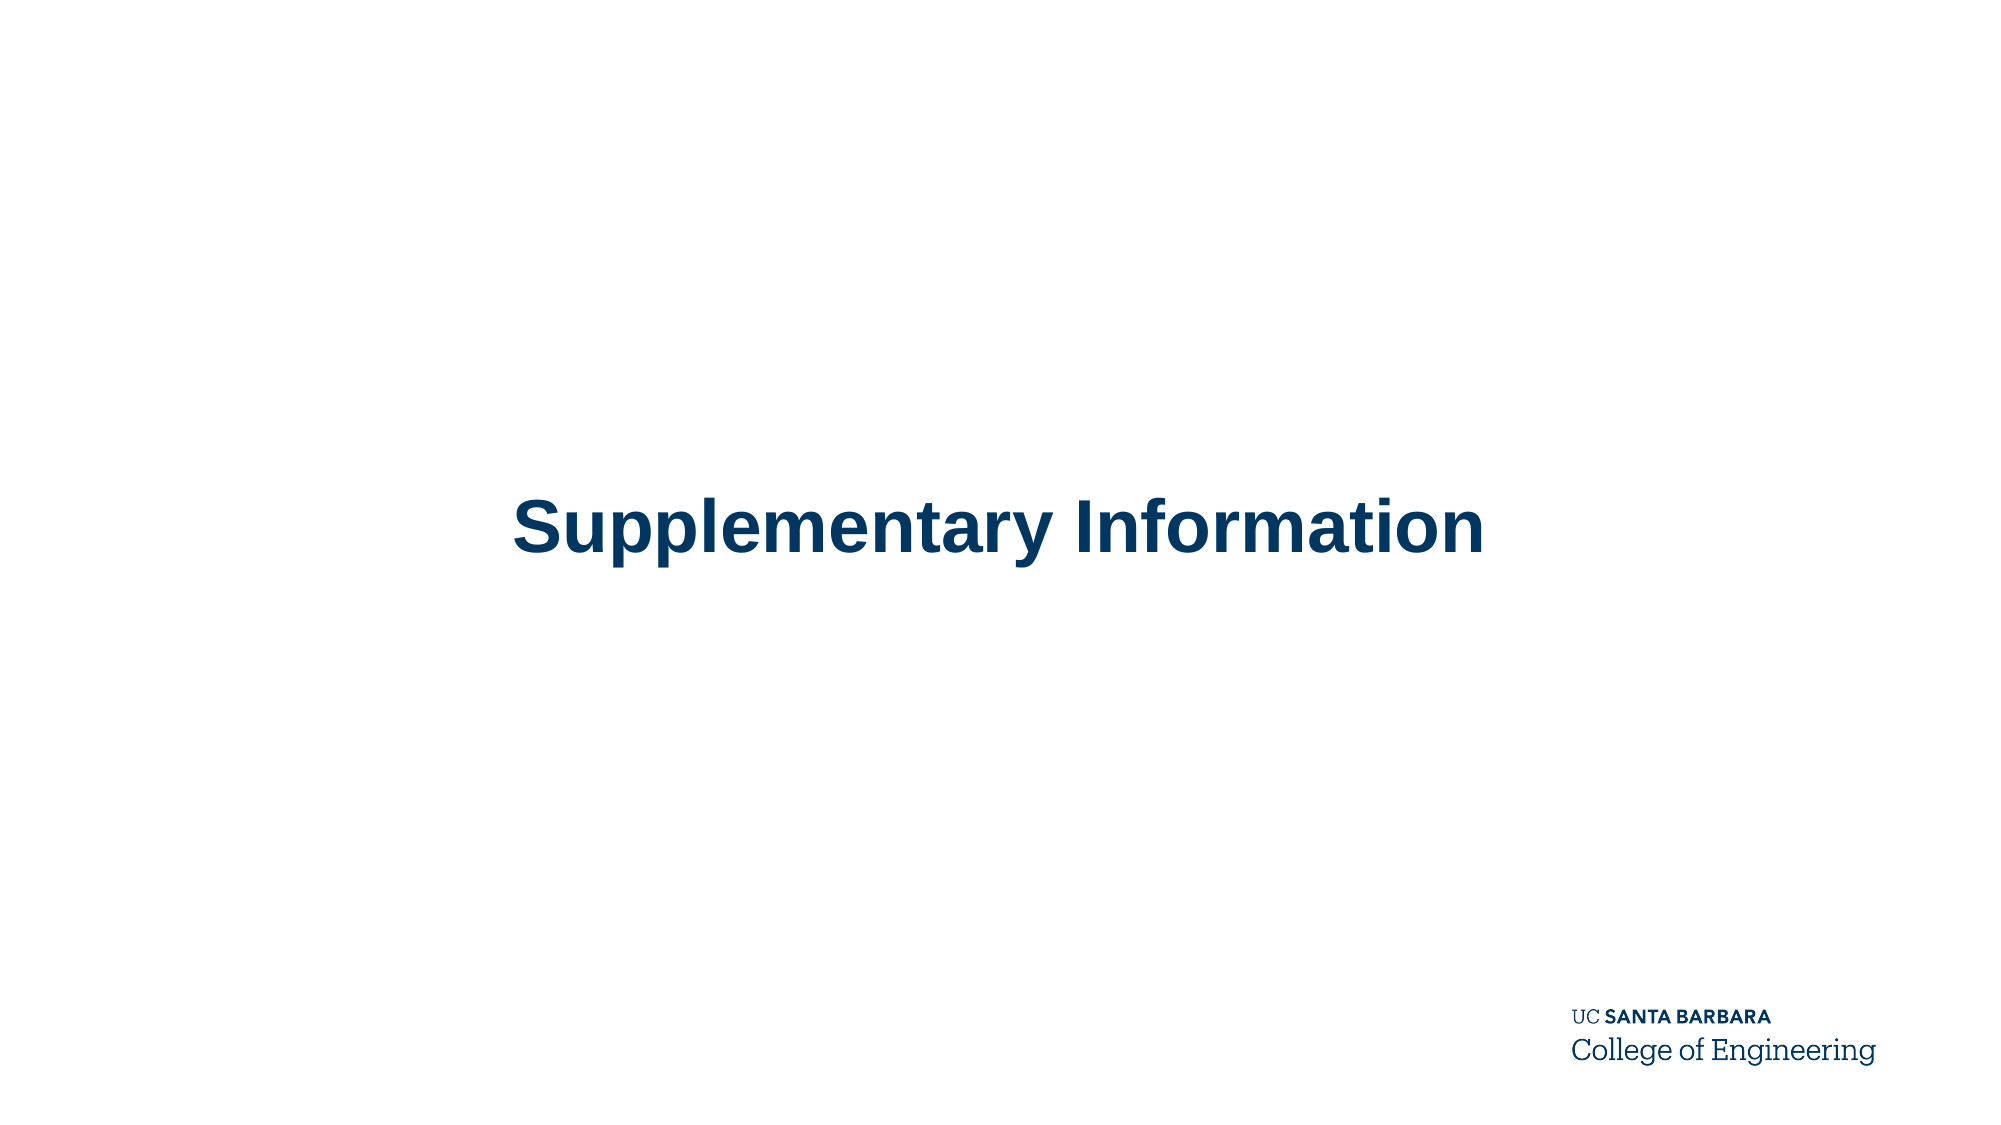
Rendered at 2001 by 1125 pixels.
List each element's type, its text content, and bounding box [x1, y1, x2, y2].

title Supplementary Information [86, 59, 1914, 997]
picture [1571, 1009, 1876, 1067]
